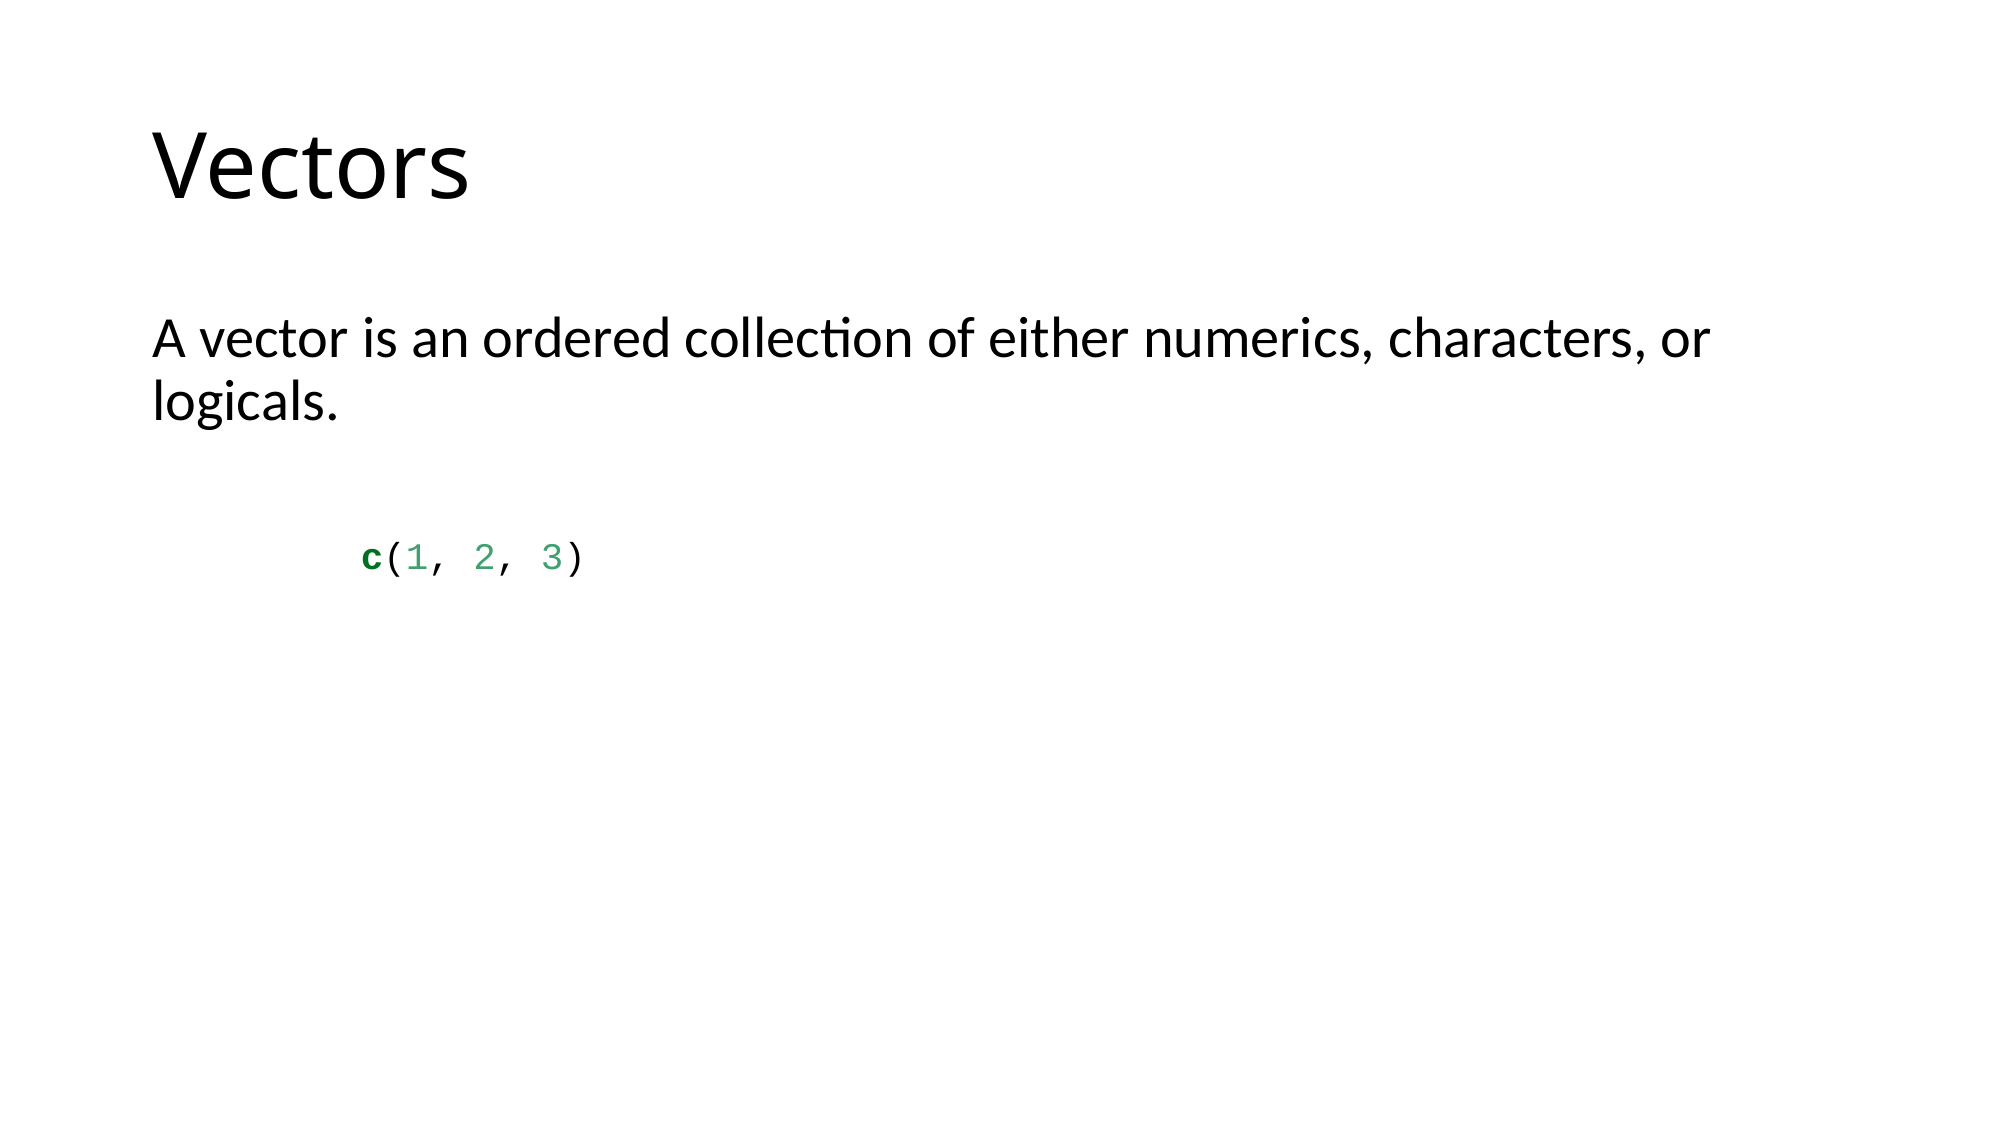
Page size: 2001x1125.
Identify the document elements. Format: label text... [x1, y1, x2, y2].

title Vectors [137, 59, 1863, 278]
list A vector is an ordered collection of either numerics, characters, or logicals. c(1, 2, 3) [137, 299, 1863, 1014]
